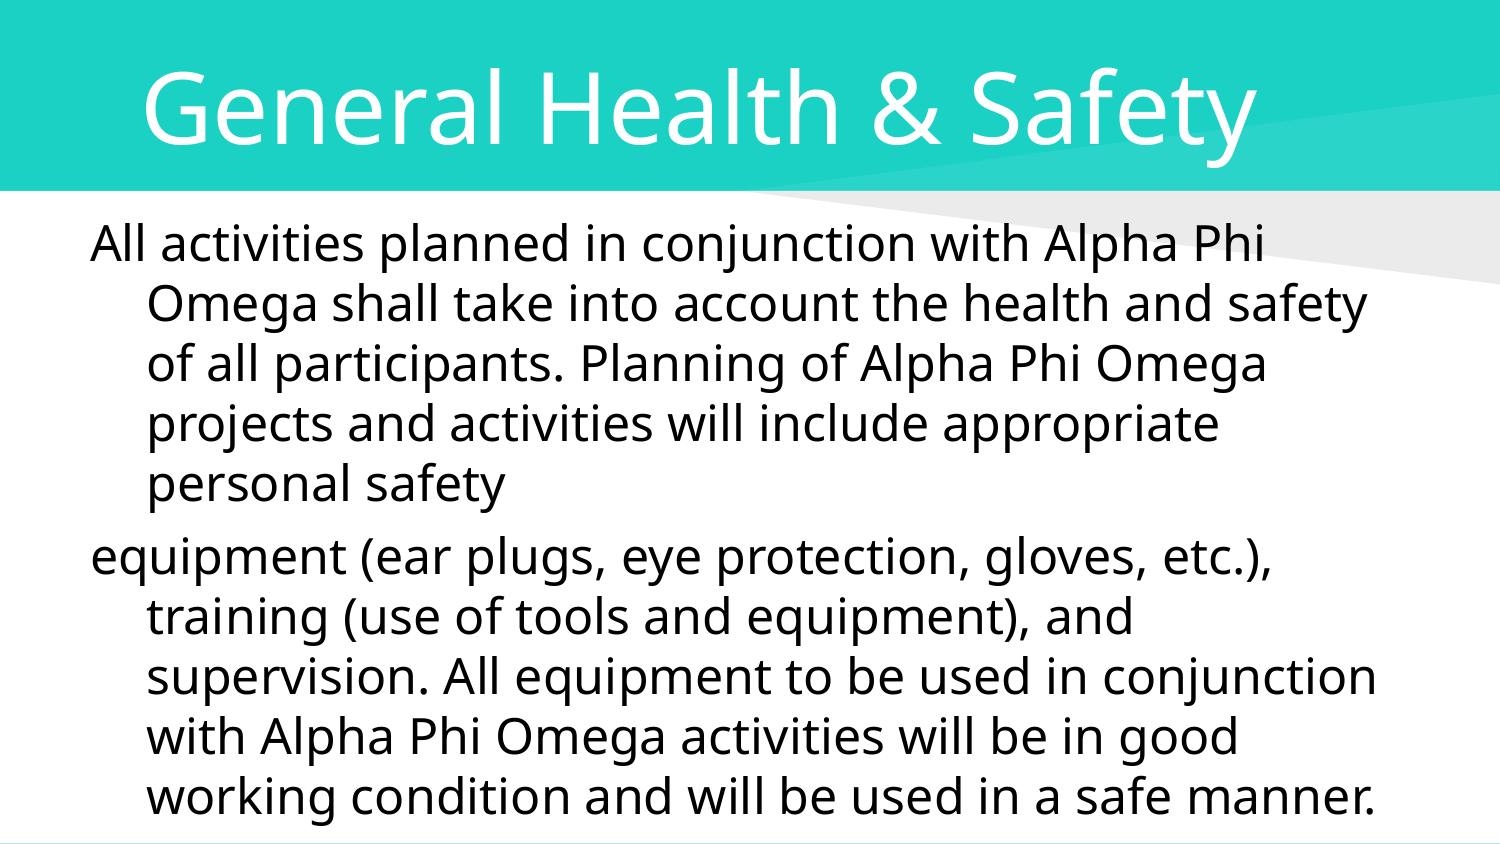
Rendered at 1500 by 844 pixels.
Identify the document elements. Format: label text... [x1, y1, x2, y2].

list All activities planned in conjunction with Alpha Phi Omega shall take into account the health and safety of all participants. Planning of Alpha Phi Omega projects and activities will include appropriate personal safety equipment (ear plugs, eye protection, gloves, etc.), training (use of tools and equipment), and supervision. All equipment to be used in conjunction with Alpha Phi Omega activities will be in good working condition and will be used in a safe manner. [75, 196, 1425, 808]
title General Health & Safety [75, 33, 1425, 175]
